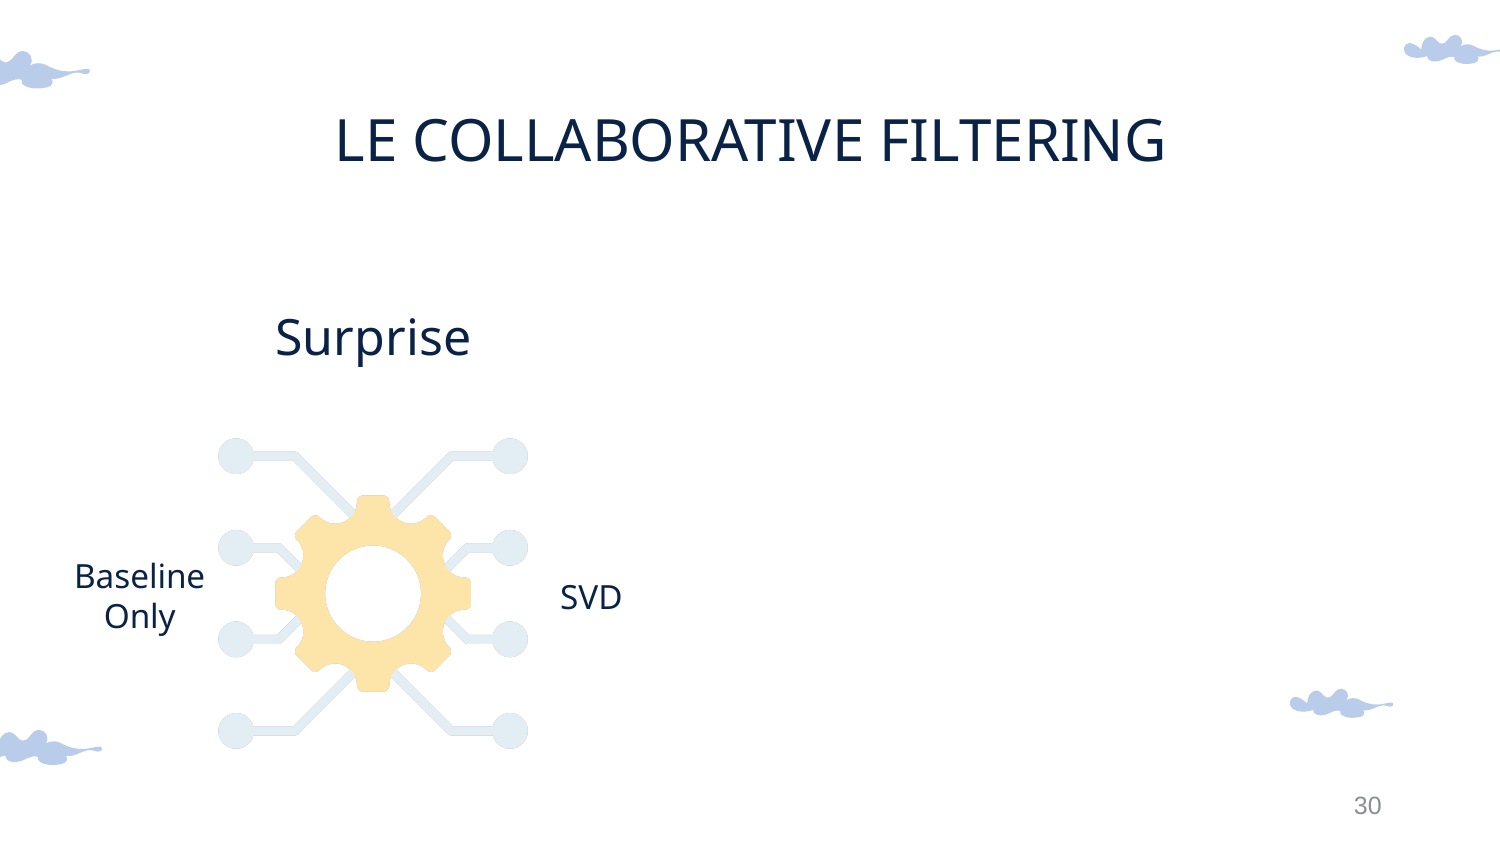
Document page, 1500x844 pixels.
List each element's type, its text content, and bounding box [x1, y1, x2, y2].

picture [207, 428, 538, 759]
text_box Baseline Only [0, 540, 202, 647]
text_box Surprise [214, 290, 533, 385]
slide_number 30 [1059, 782, 1397, 828]
title LE COLLABORATIVE FILTERING [116, 88, 1385, 183]
text_box SVD [541, 560, 688, 627]
